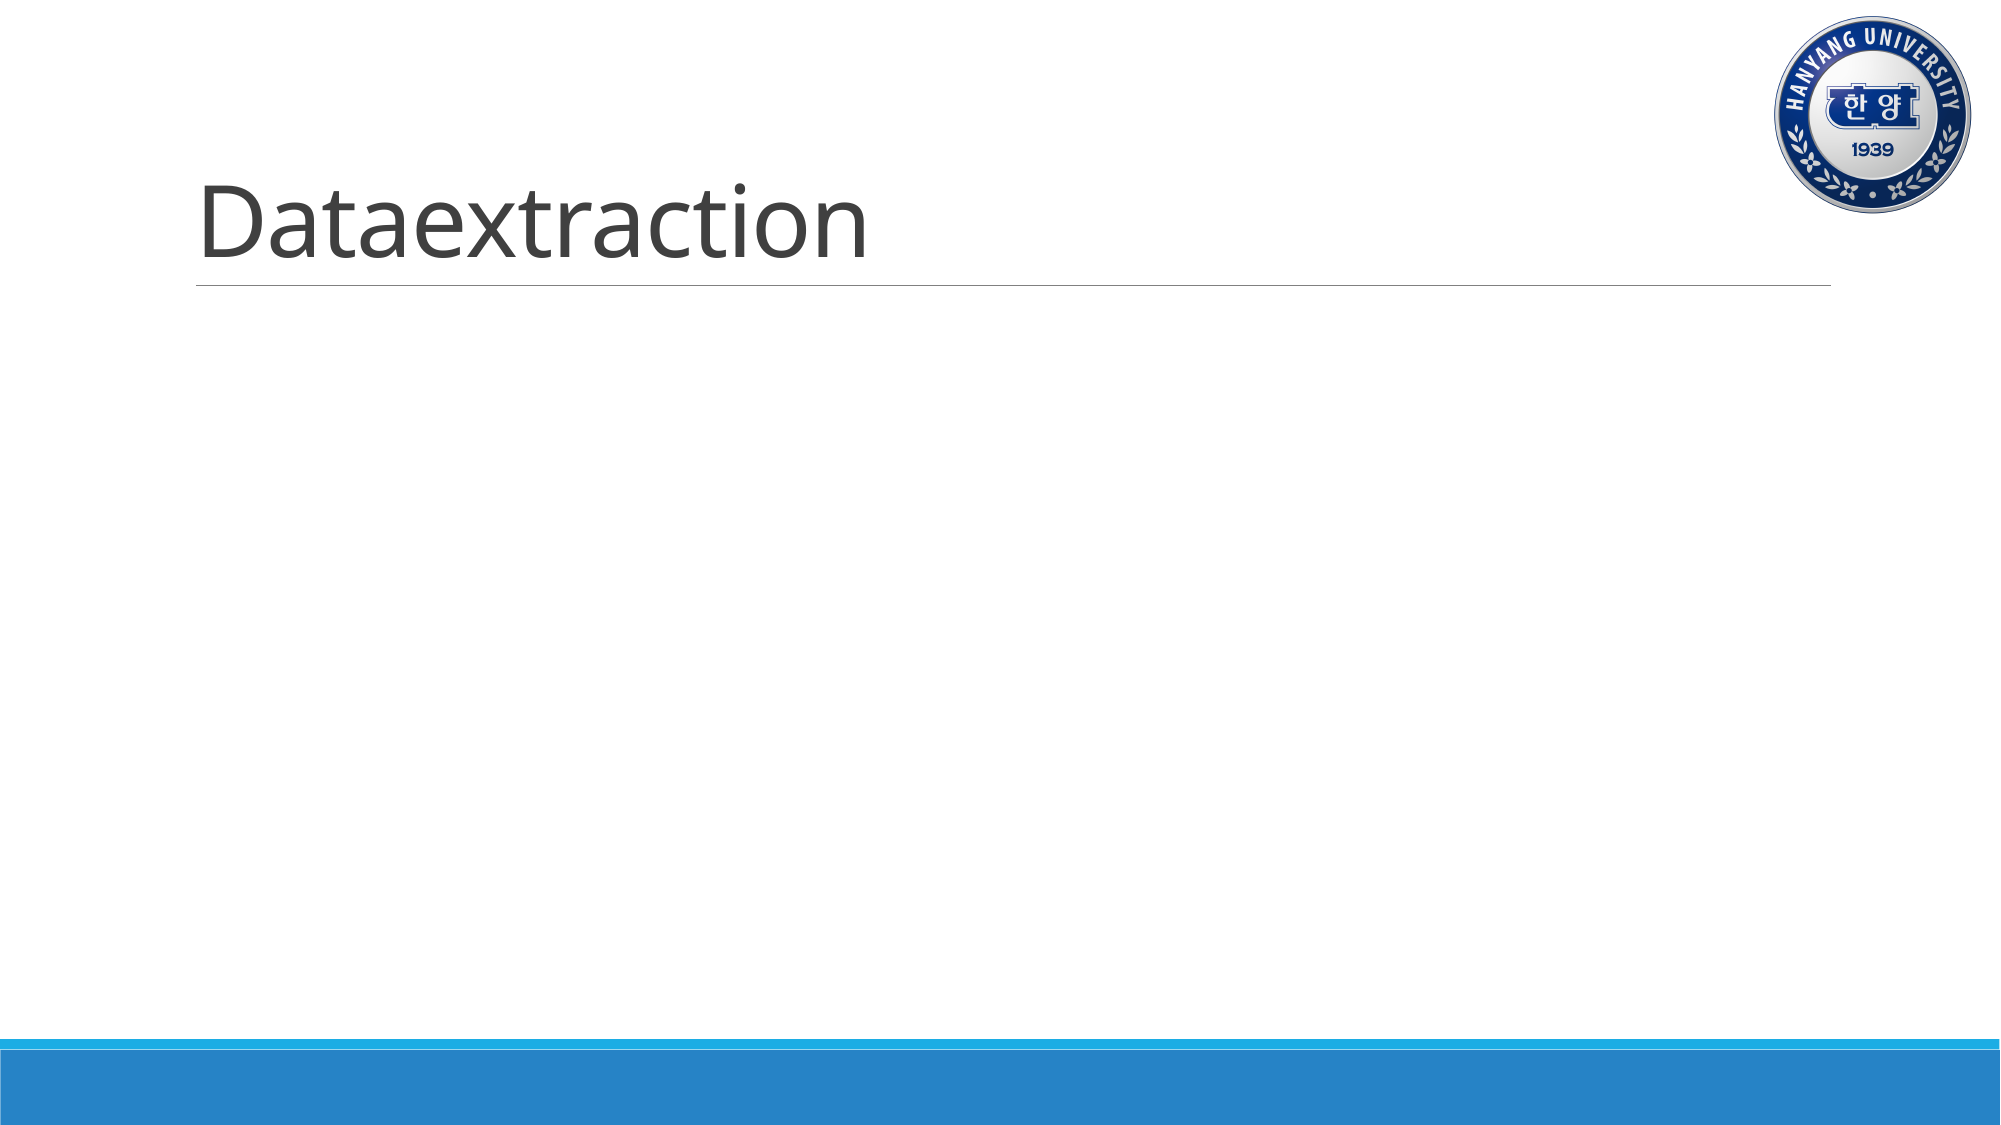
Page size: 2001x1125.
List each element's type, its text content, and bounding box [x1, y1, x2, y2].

picture [1761, 4, 1977, 223]
title Dataextraction [180, 47, 1830, 285]
